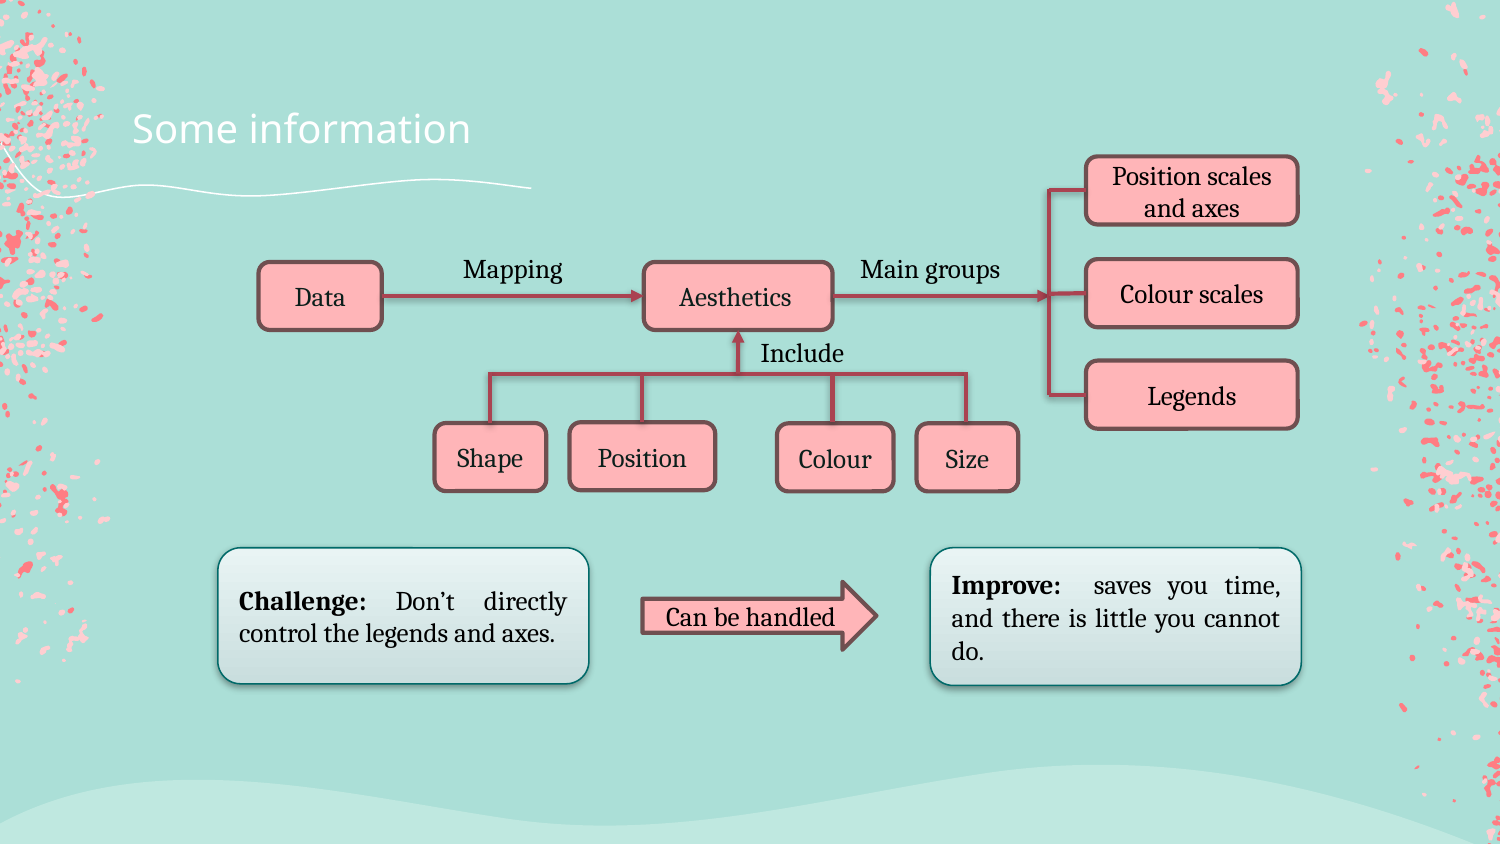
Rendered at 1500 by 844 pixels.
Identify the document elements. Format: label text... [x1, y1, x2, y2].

text_box Mapping [424, 244, 601, 292]
text_box Aesthetics [641, 259, 661, 333]
text_box Aesthetics [790, 259, 835, 327]
text_box Improve: saves you time, and there is little you cannot do. [929, 546, 1303, 687]
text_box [1048, 156, 1298, 429]
text_box Data [256, 259, 384, 333]
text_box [666, 139, 787, 724]
text_box Main groups [842, 243, 1019, 292]
title Some information [116, 88, 1383, 167]
text_box Include [790, 327, 891, 375]
text_box Can be handled [790, 579, 879, 652]
text_box Can be handled [640, 596, 661, 635]
text_box Challenge: Don’t directly control the legends and axes. [217, 546, 590, 685]
